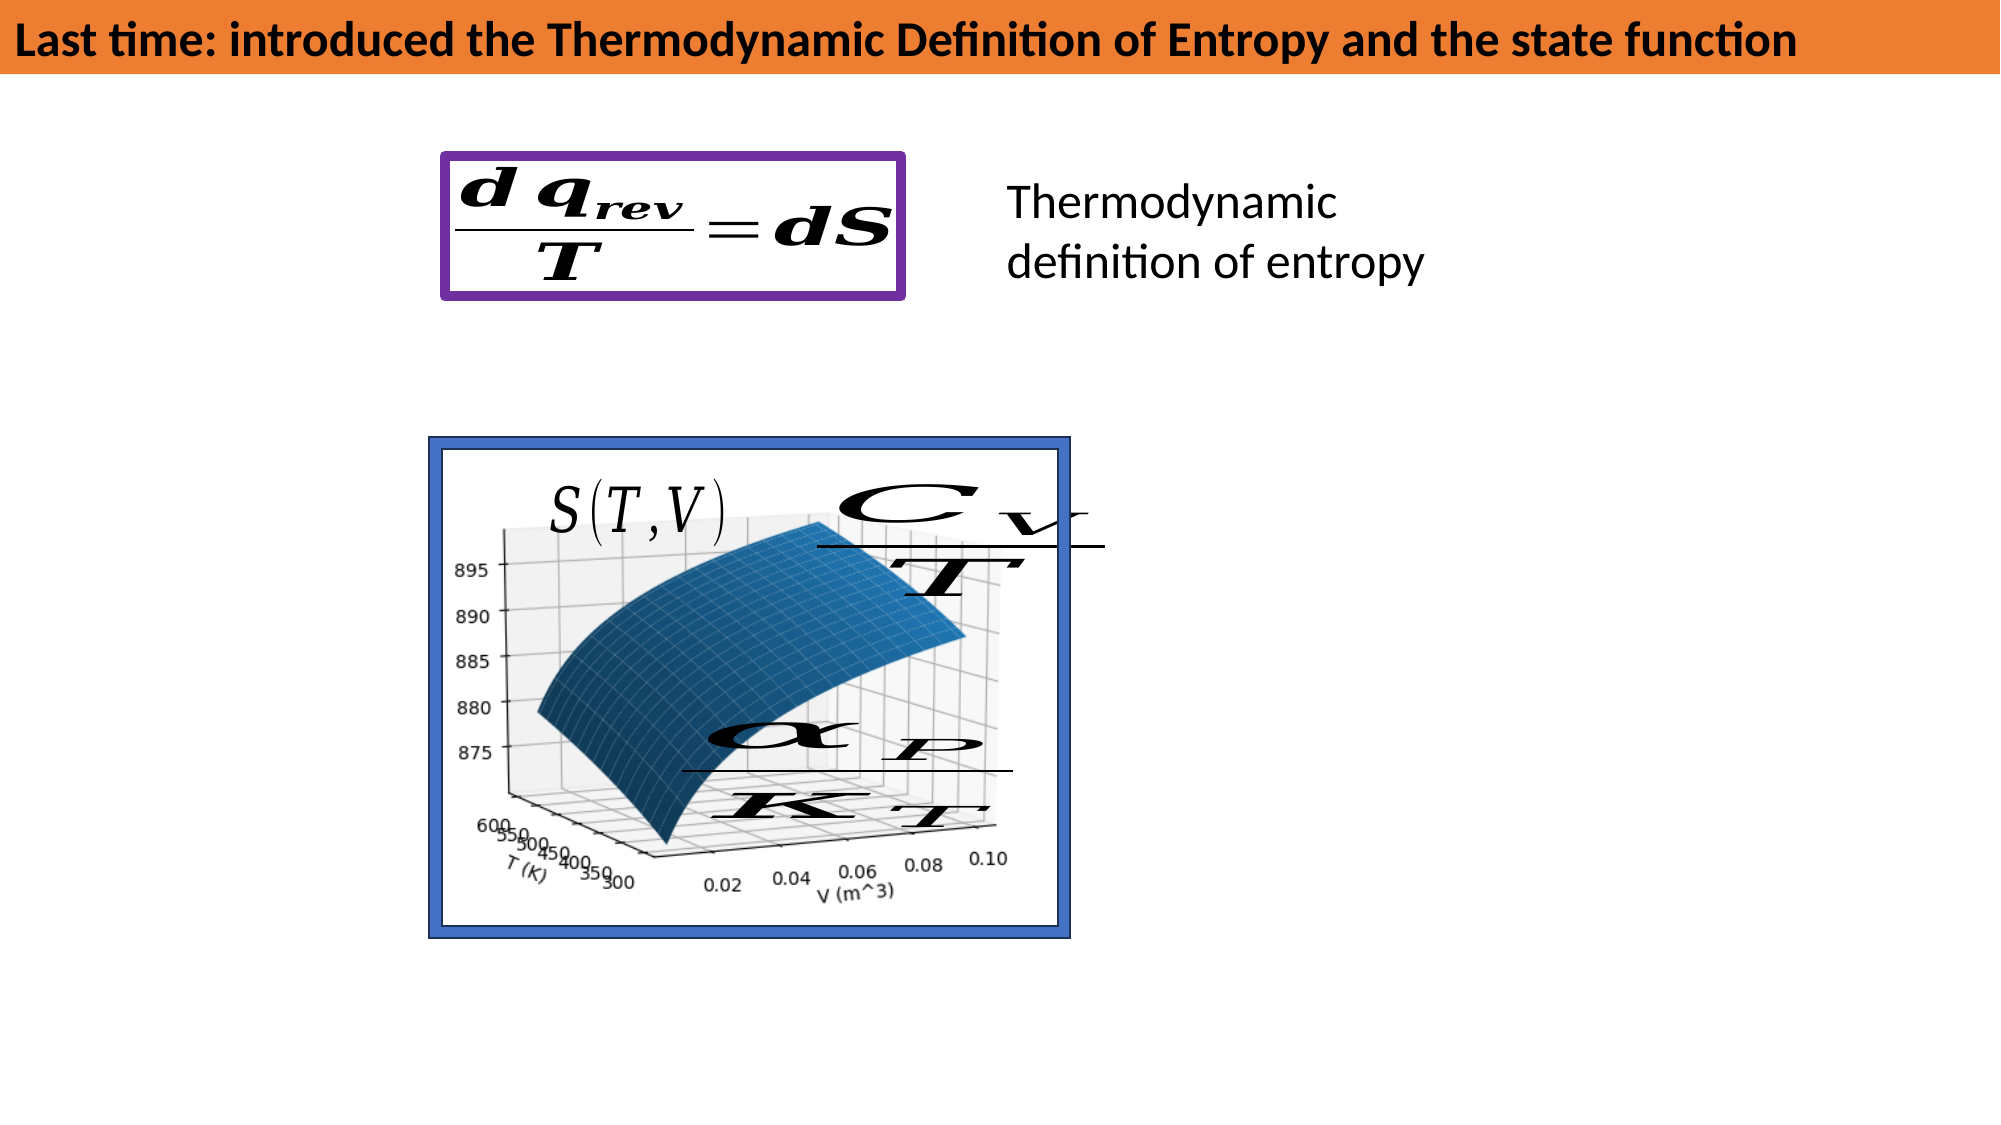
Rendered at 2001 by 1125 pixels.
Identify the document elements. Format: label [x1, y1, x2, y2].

text_box [425, 437, 1113, 938]
text_box [449, 161, 1496, 298]
